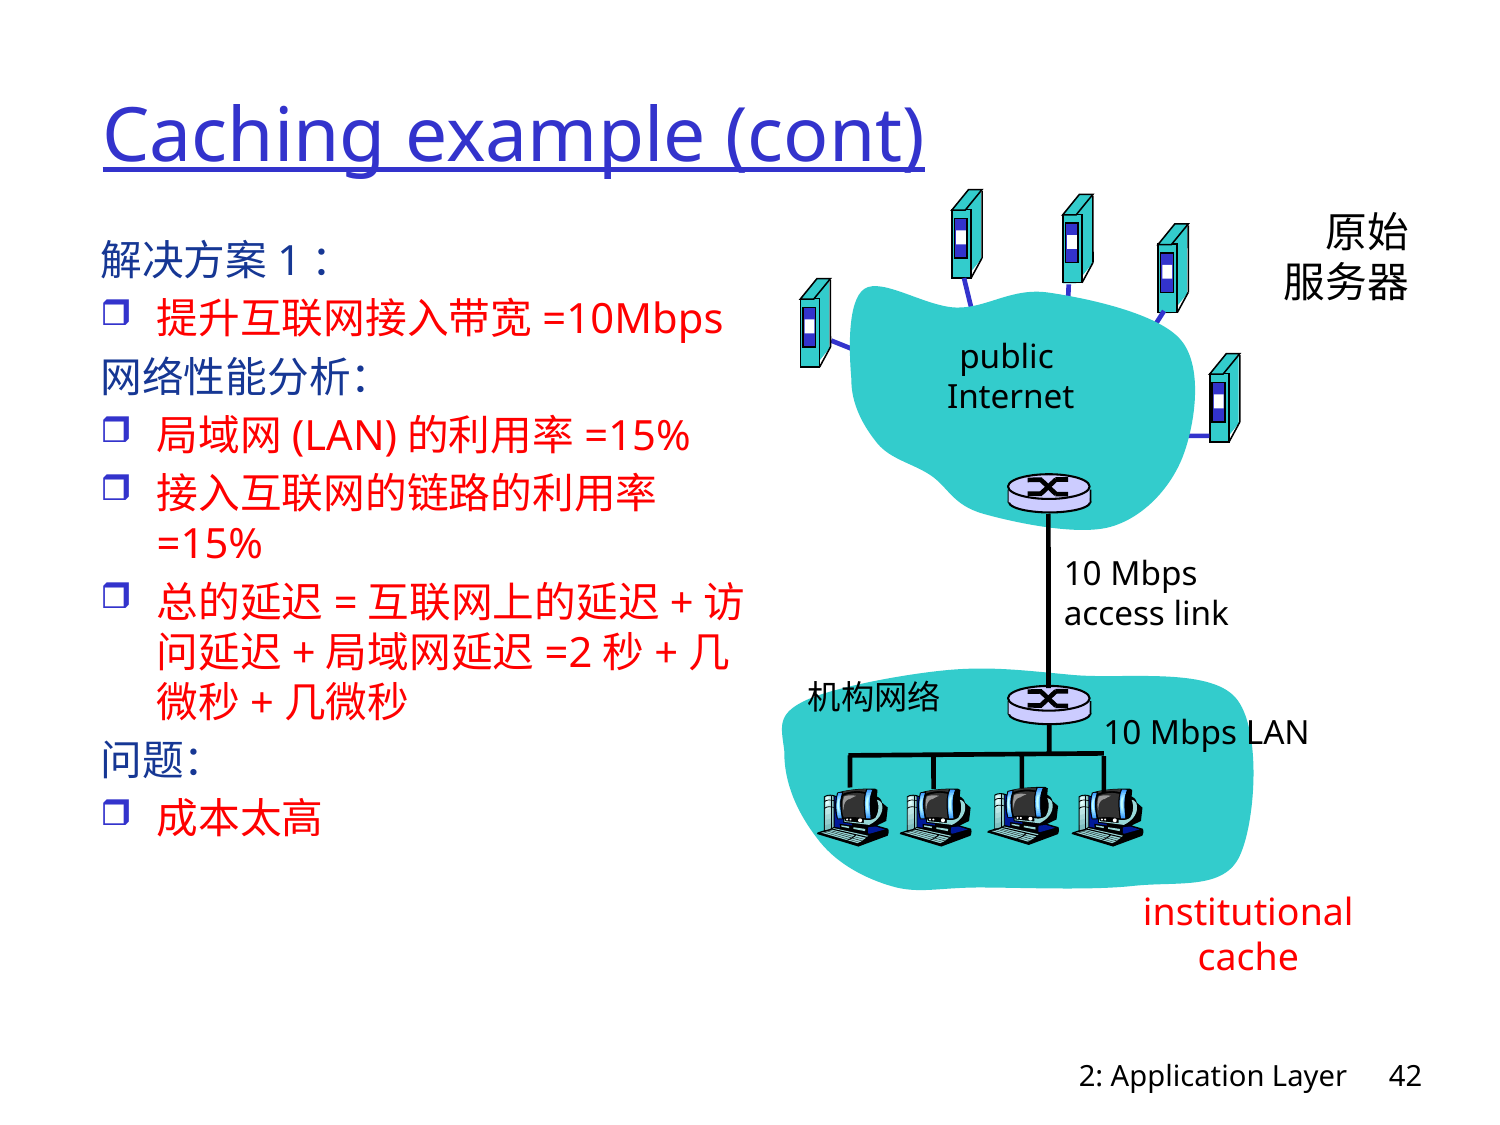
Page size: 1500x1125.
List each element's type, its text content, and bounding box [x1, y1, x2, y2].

text_box [849, 286, 1196, 530]
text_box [799, 278, 831, 368]
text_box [1209, 353, 1241, 443]
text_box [1007, 473, 1091, 513]
text_box institutional cache [1128, 880, 1369, 986]
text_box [986, 786, 1061, 846]
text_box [951, 189, 983, 279]
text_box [1007, 685, 1091, 725]
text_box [816, 787, 891, 847]
title Caching example (cont) [87, 37, 1363, 226]
text_box 10 Mbps LAN [1088, 704, 1325, 759]
text_box [781, 668, 1254, 891]
slide_number 42 [1362, 1049, 1438, 1125]
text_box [1062, 193, 1094, 284]
text_box [829, 790, 976, 853]
text_box 10 Mbps access link [1049, 545, 1245, 640]
text_box public Internet [923, 327, 1090, 423]
text_box 机构网络 [793, 668, 956, 724]
footer 2: Application Layer [887, 1049, 1362, 1125]
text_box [1157, 223, 1189, 314]
text_box 原始 服务器 [1268, 198, 1424, 313]
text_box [899, 787, 973, 847]
list 解决方案1： 提升互联网接入带宽=10Mbps 网络性能分析： 局域网(LAN)的利用率=15% 接入互联网的链路的利用率=15% 总的延迟=互联网上的延迟+访问延迟+局域网延迟=2秒+几微秒+几微秒 问题： 成本太高 [85, 226, 769, 990]
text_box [1071, 787, 1145, 847]
